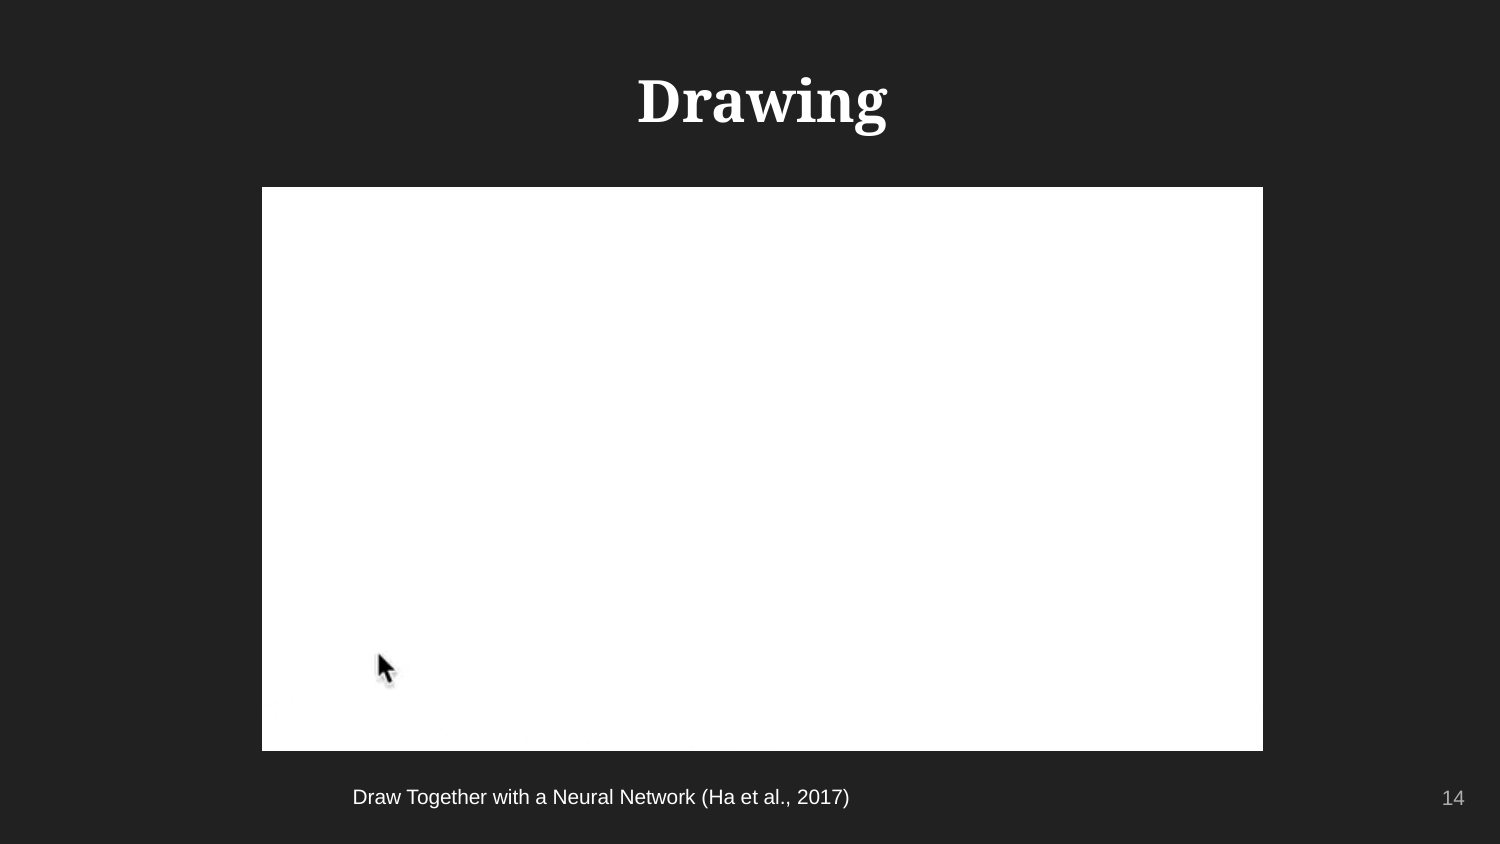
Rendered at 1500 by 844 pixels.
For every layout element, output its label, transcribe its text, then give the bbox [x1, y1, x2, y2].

title Drawing [63, 49, 1462, 144]
picture [262, 187, 1263, 751]
text_box Draw Together with a Neural Network (Ha et al., 2017) [337, 768, 1297, 826]
slide_number ‹#› [1389, 764, 1480, 830]
